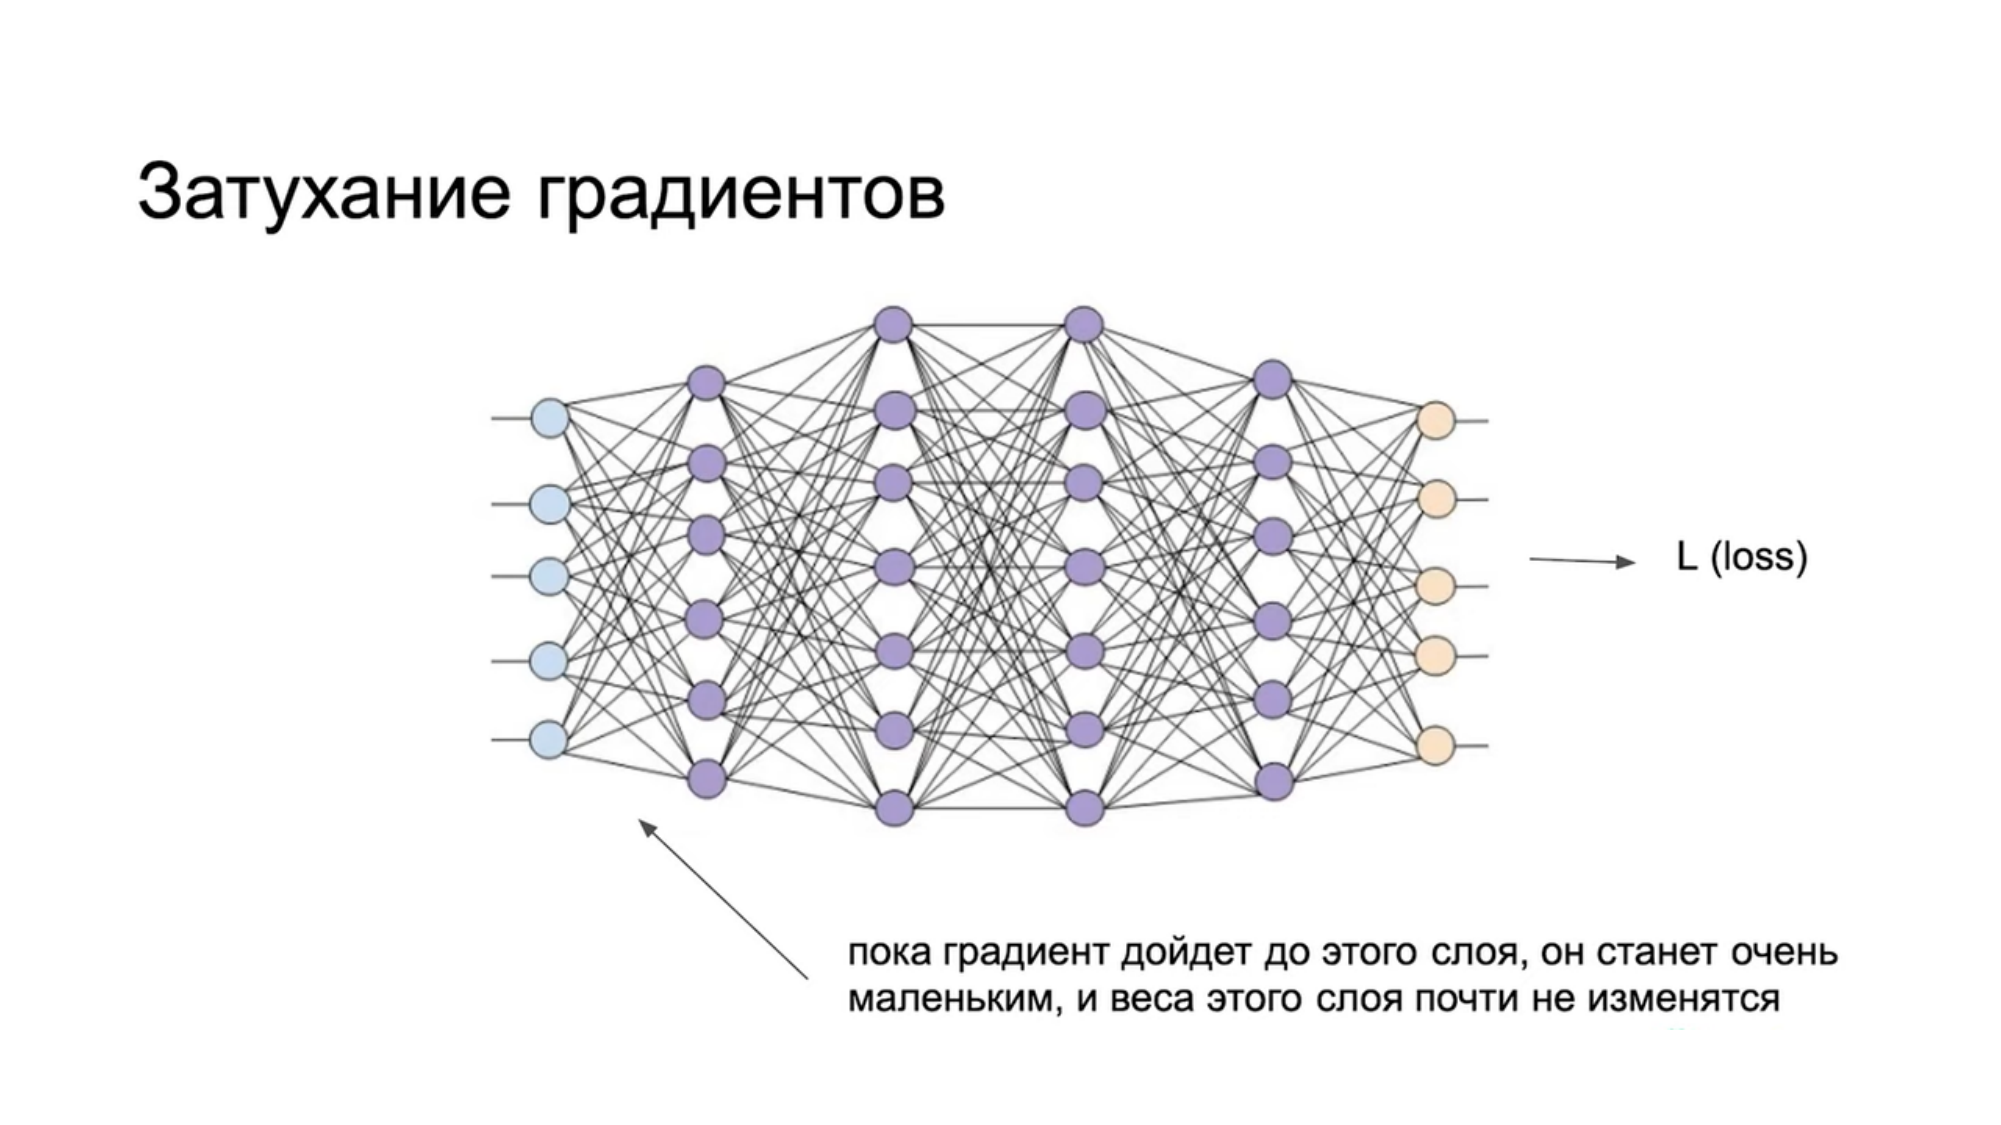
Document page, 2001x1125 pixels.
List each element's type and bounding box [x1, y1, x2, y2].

picture [109, 94, 1891, 1030]
